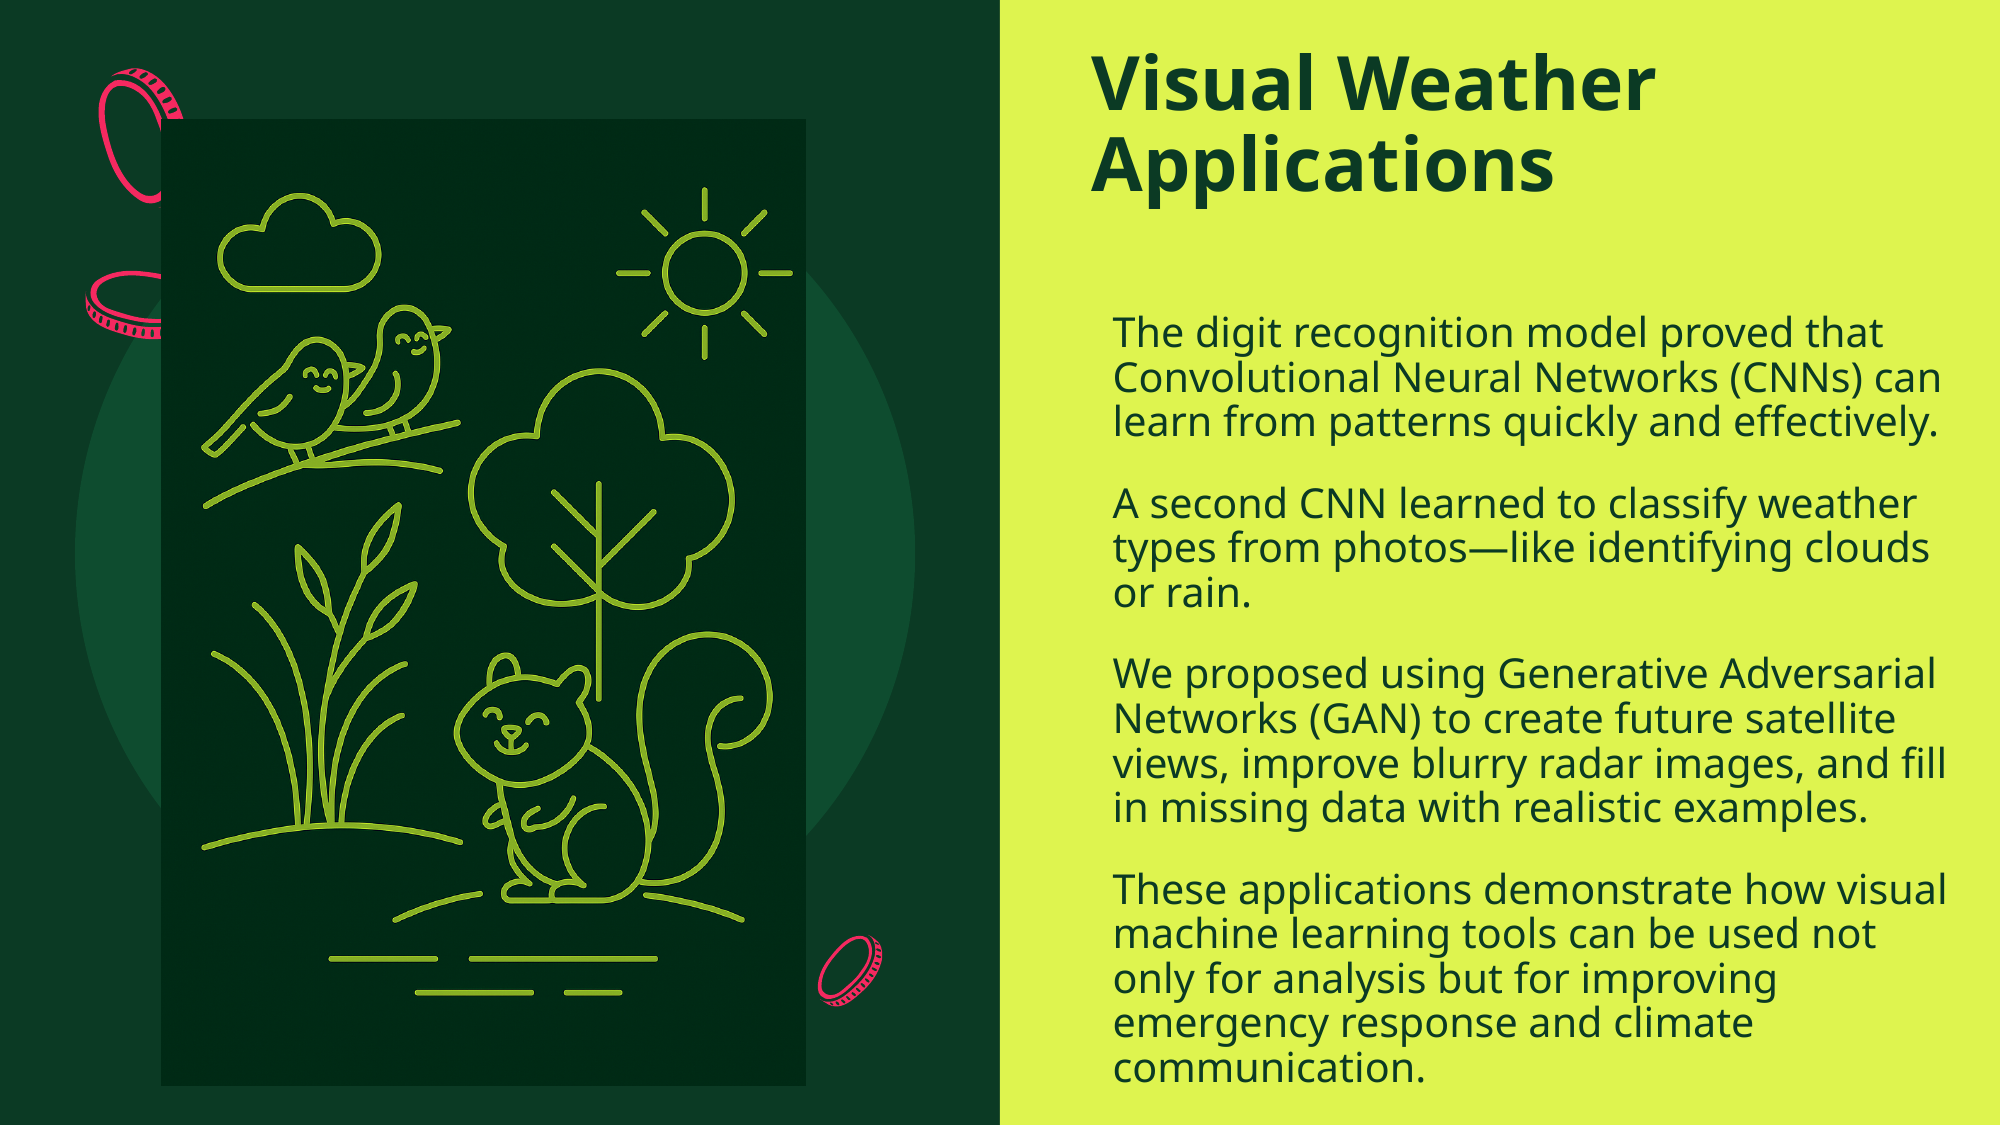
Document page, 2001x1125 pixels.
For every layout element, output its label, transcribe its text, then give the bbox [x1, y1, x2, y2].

list The digit recognition model proved that Convolutional Neural Networks (CNNs) can learn from patterns quickly and effectively. A second CNN learned to classify weather types from photos—like identifying clouds or rain. We proposed using Generative Adversarial Networks (GAN) to create future satellite views, improve blurry radar images, and fill in missing data with realistic examples. These applications demonstrate how visual machine learning tools can be used not only for analysis but for improving emergency response and climate communication. [1029, 312, 1958, 1098]
title Visual Weather Applications [1091, 0, 1917, 282]
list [160, 118, 807, 1087]
